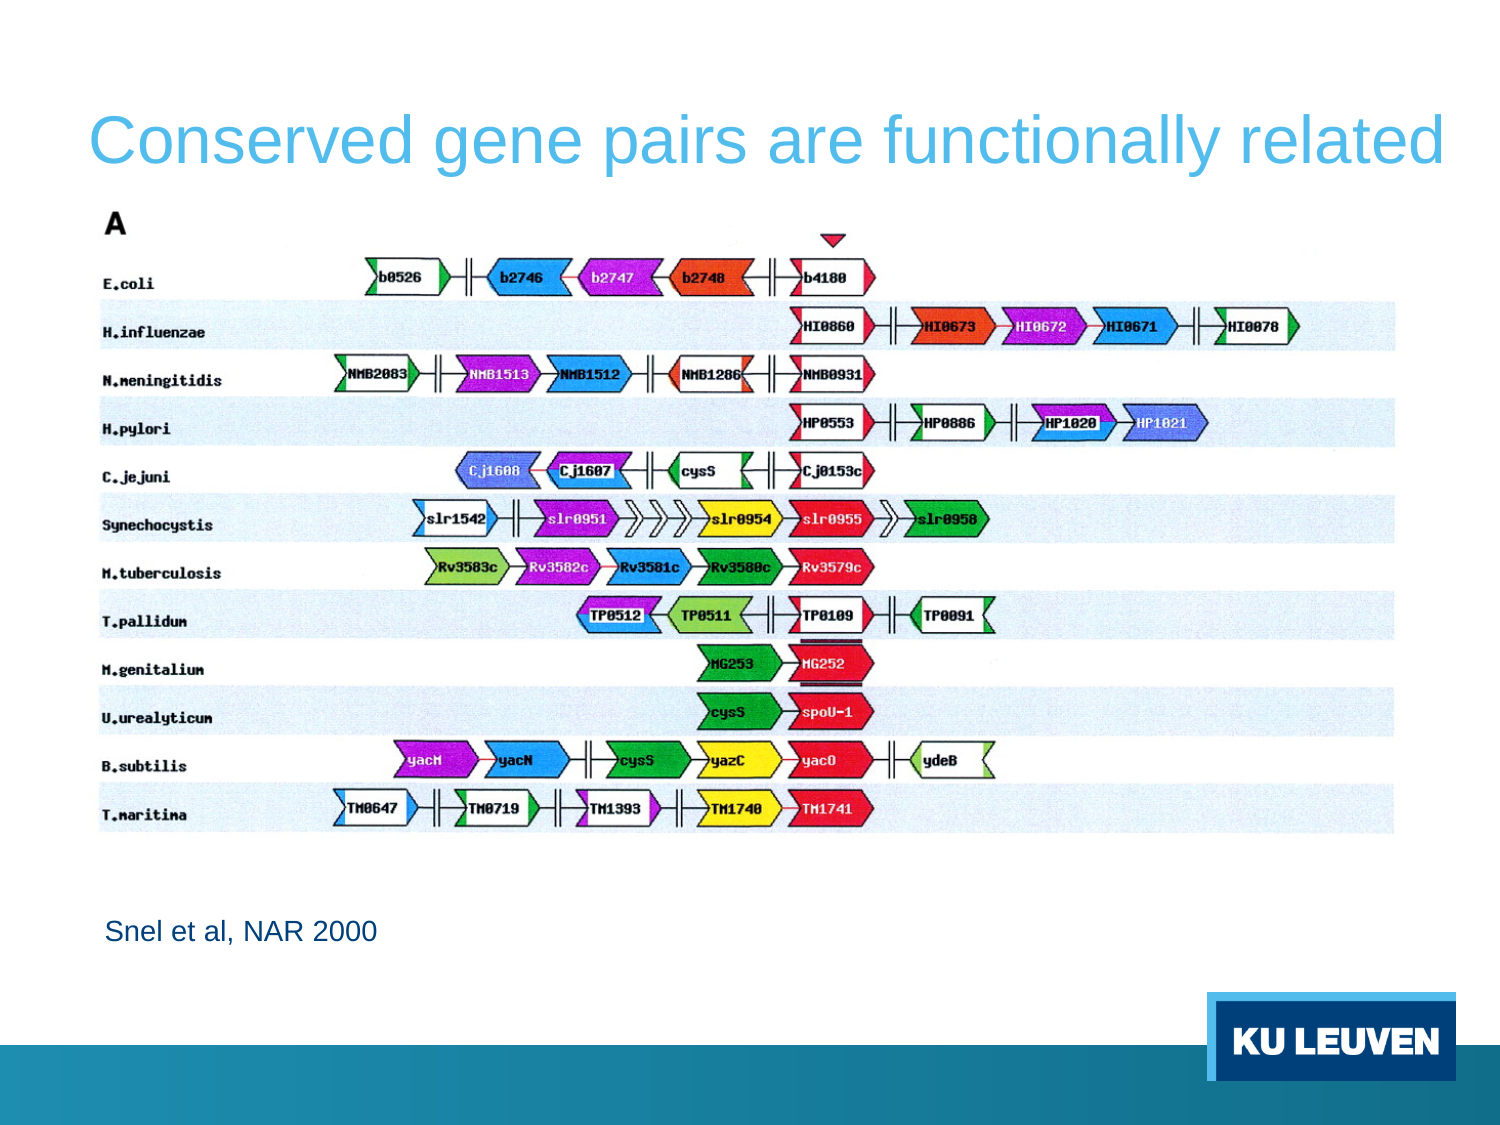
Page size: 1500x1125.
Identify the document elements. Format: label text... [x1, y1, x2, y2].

picture [88, 207, 1400, 843]
title Conserved gene pairs are functionally related [88, 29, 1456, 178]
picture [1207, 992, 1456, 1081]
text_box Snel et al, NAR 2000 [89, 905, 394, 955]
